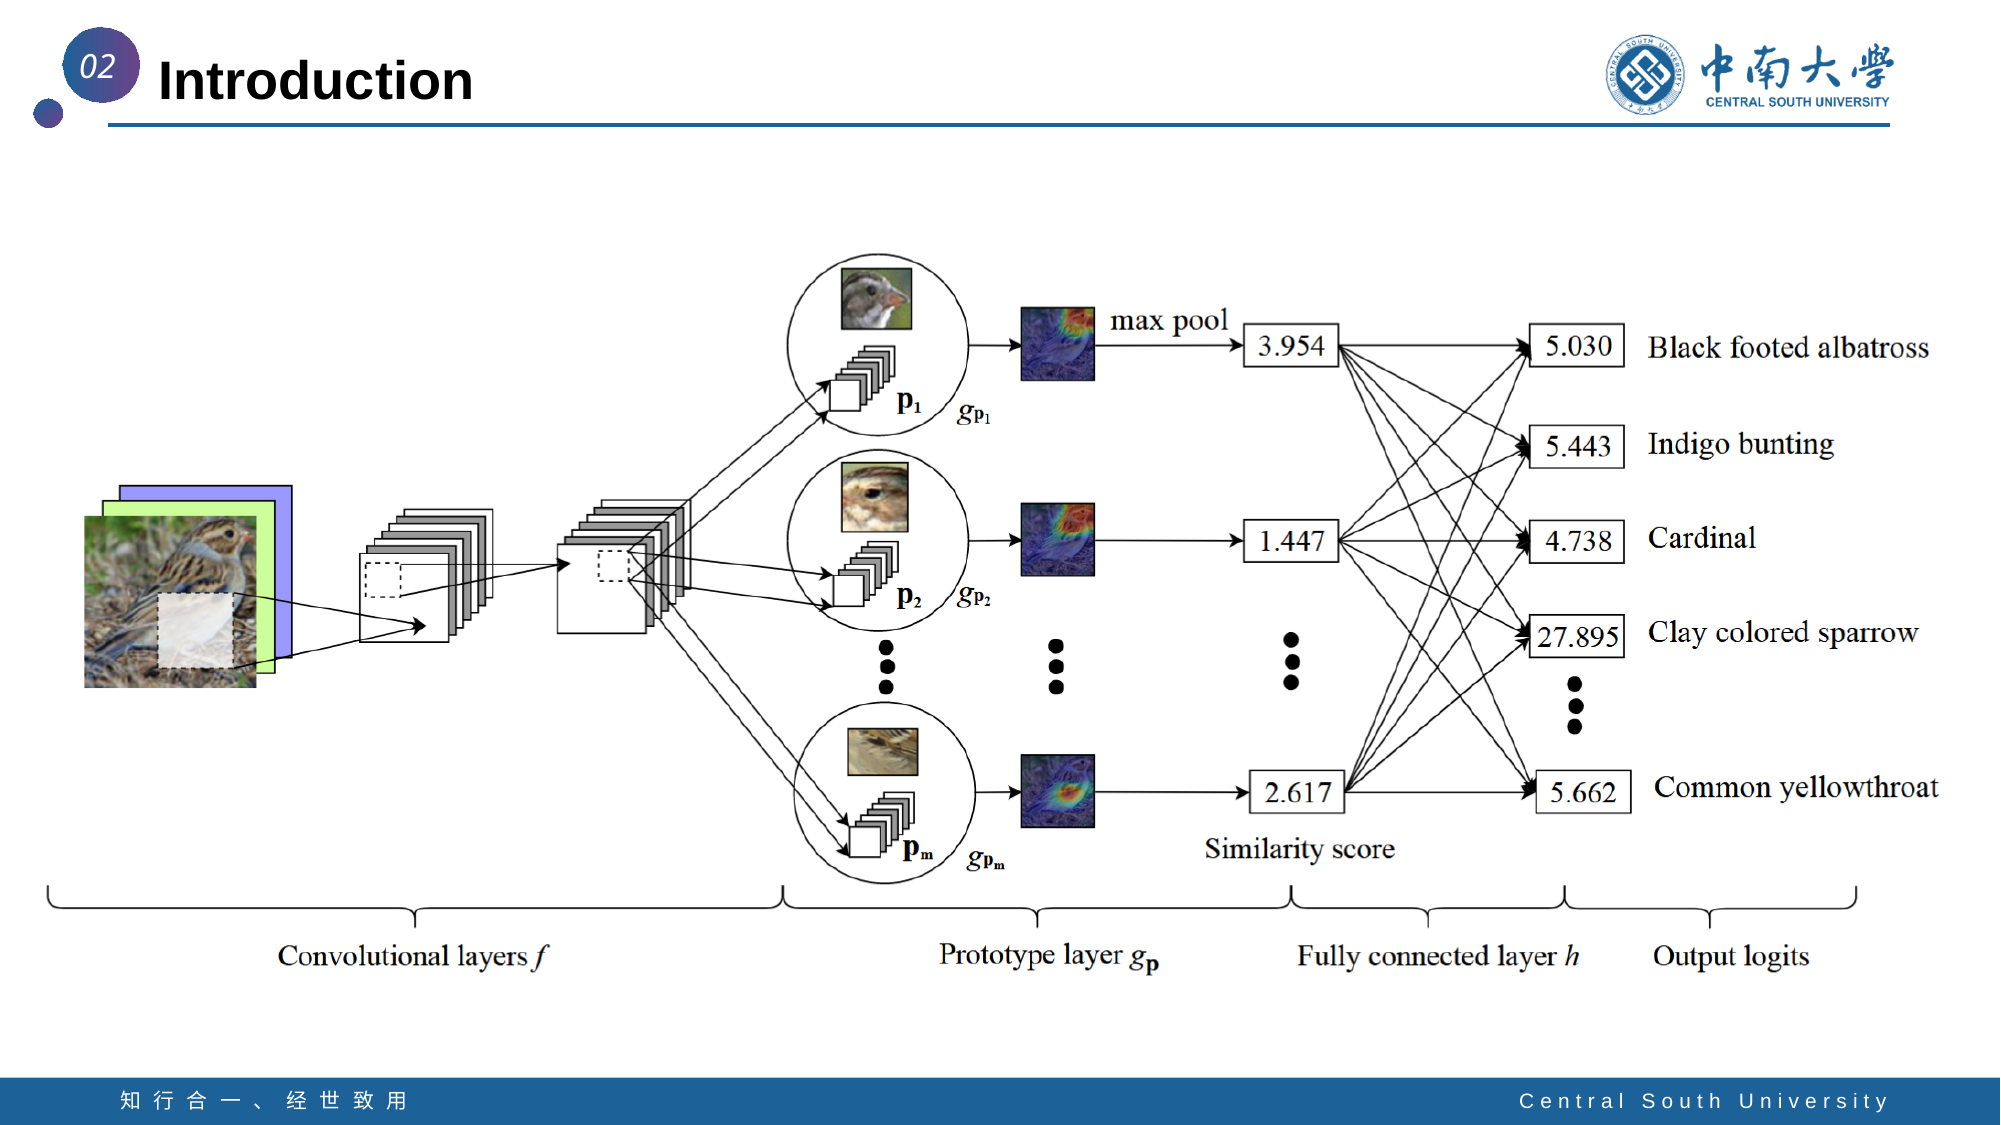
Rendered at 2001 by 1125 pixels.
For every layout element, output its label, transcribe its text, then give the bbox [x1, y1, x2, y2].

text_box [0, 1077, 2000, 1125]
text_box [33, 26, 153, 128]
text_box Central South University [1504, 1080, 1902, 1120]
picture [1595, 28, 1907, 121]
text_box Introduction [158, 0, 1050, 118]
text_box 知行合一、经世致用 [105, 1080, 423, 1120]
picture [41, 219, 1956, 996]
